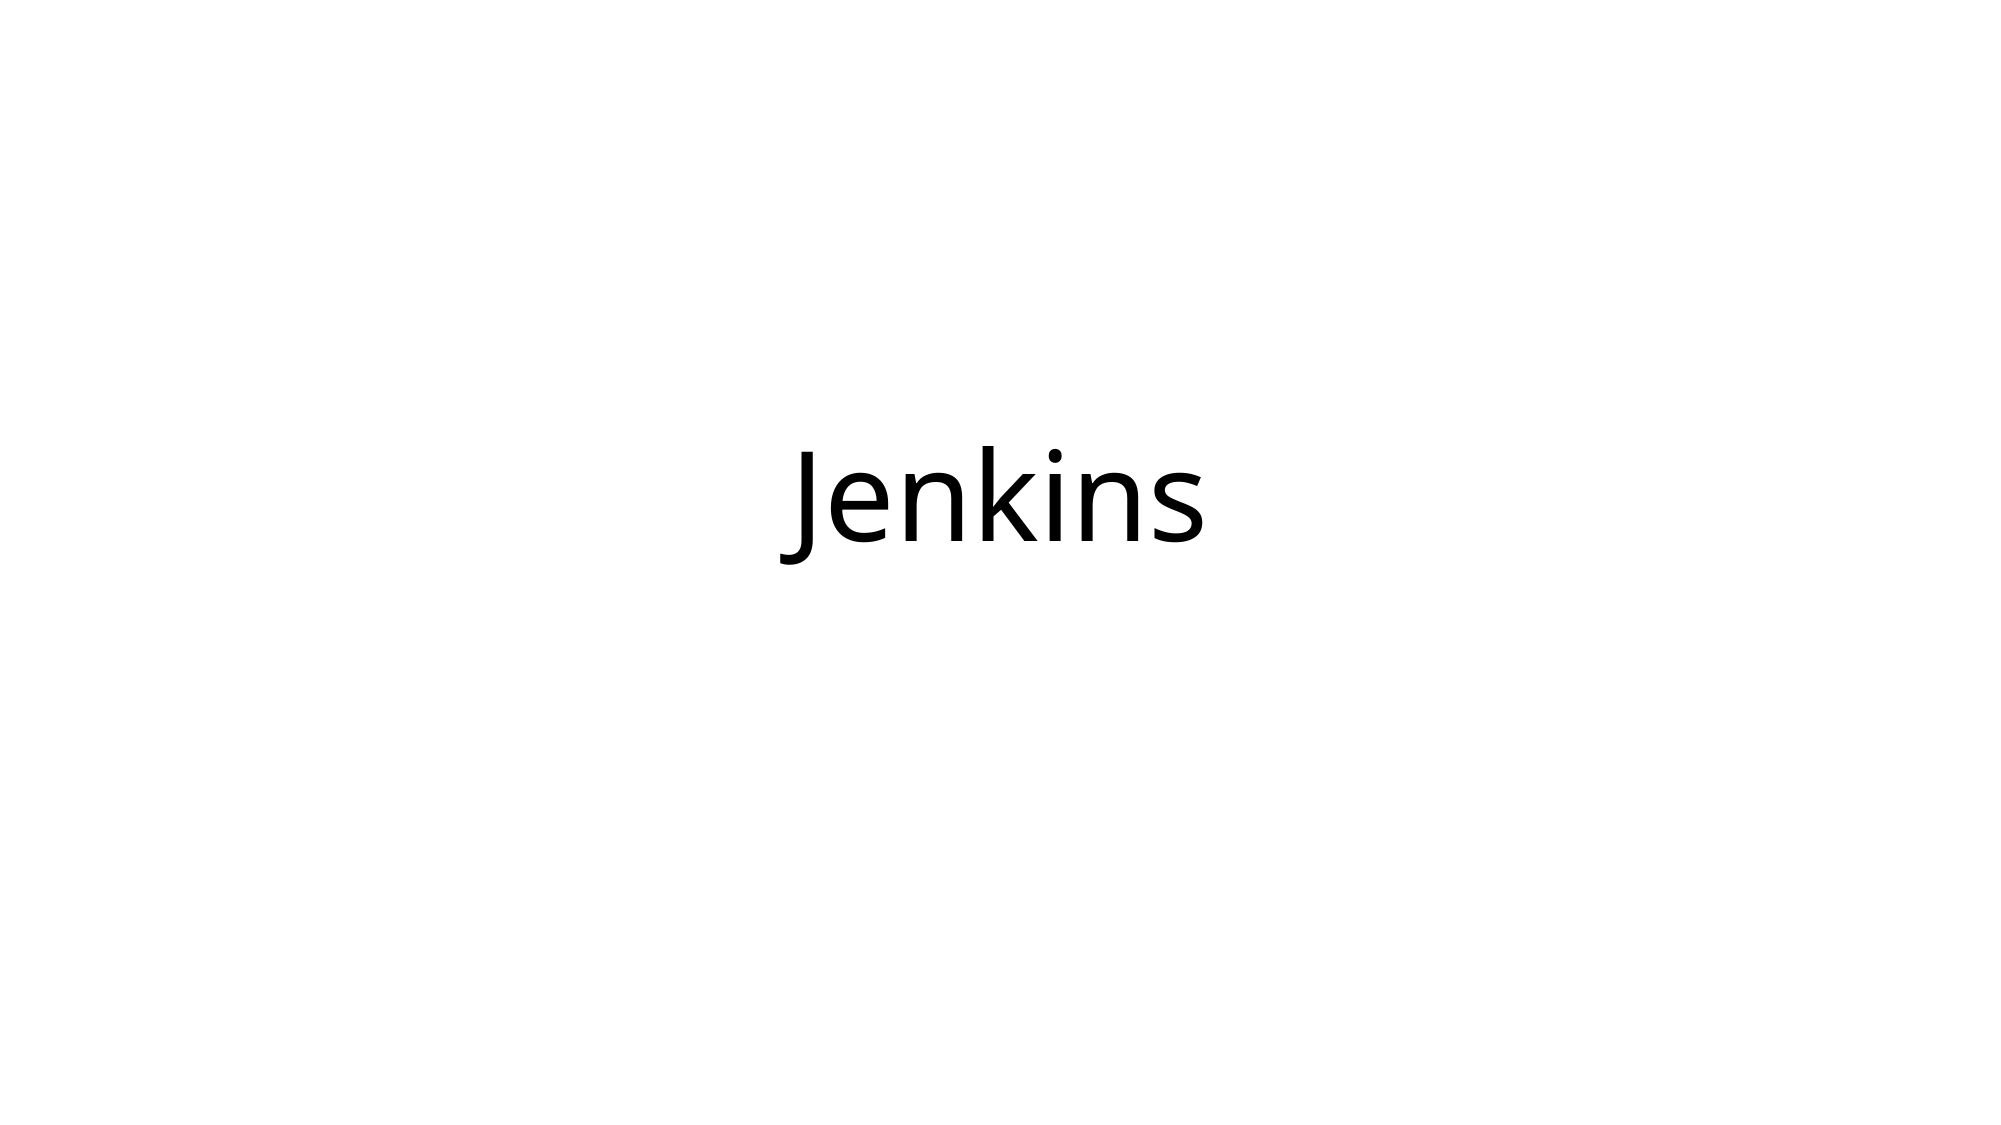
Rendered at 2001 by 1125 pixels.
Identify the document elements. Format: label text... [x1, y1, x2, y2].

title Jenkins [249, 184, 1750, 576]
